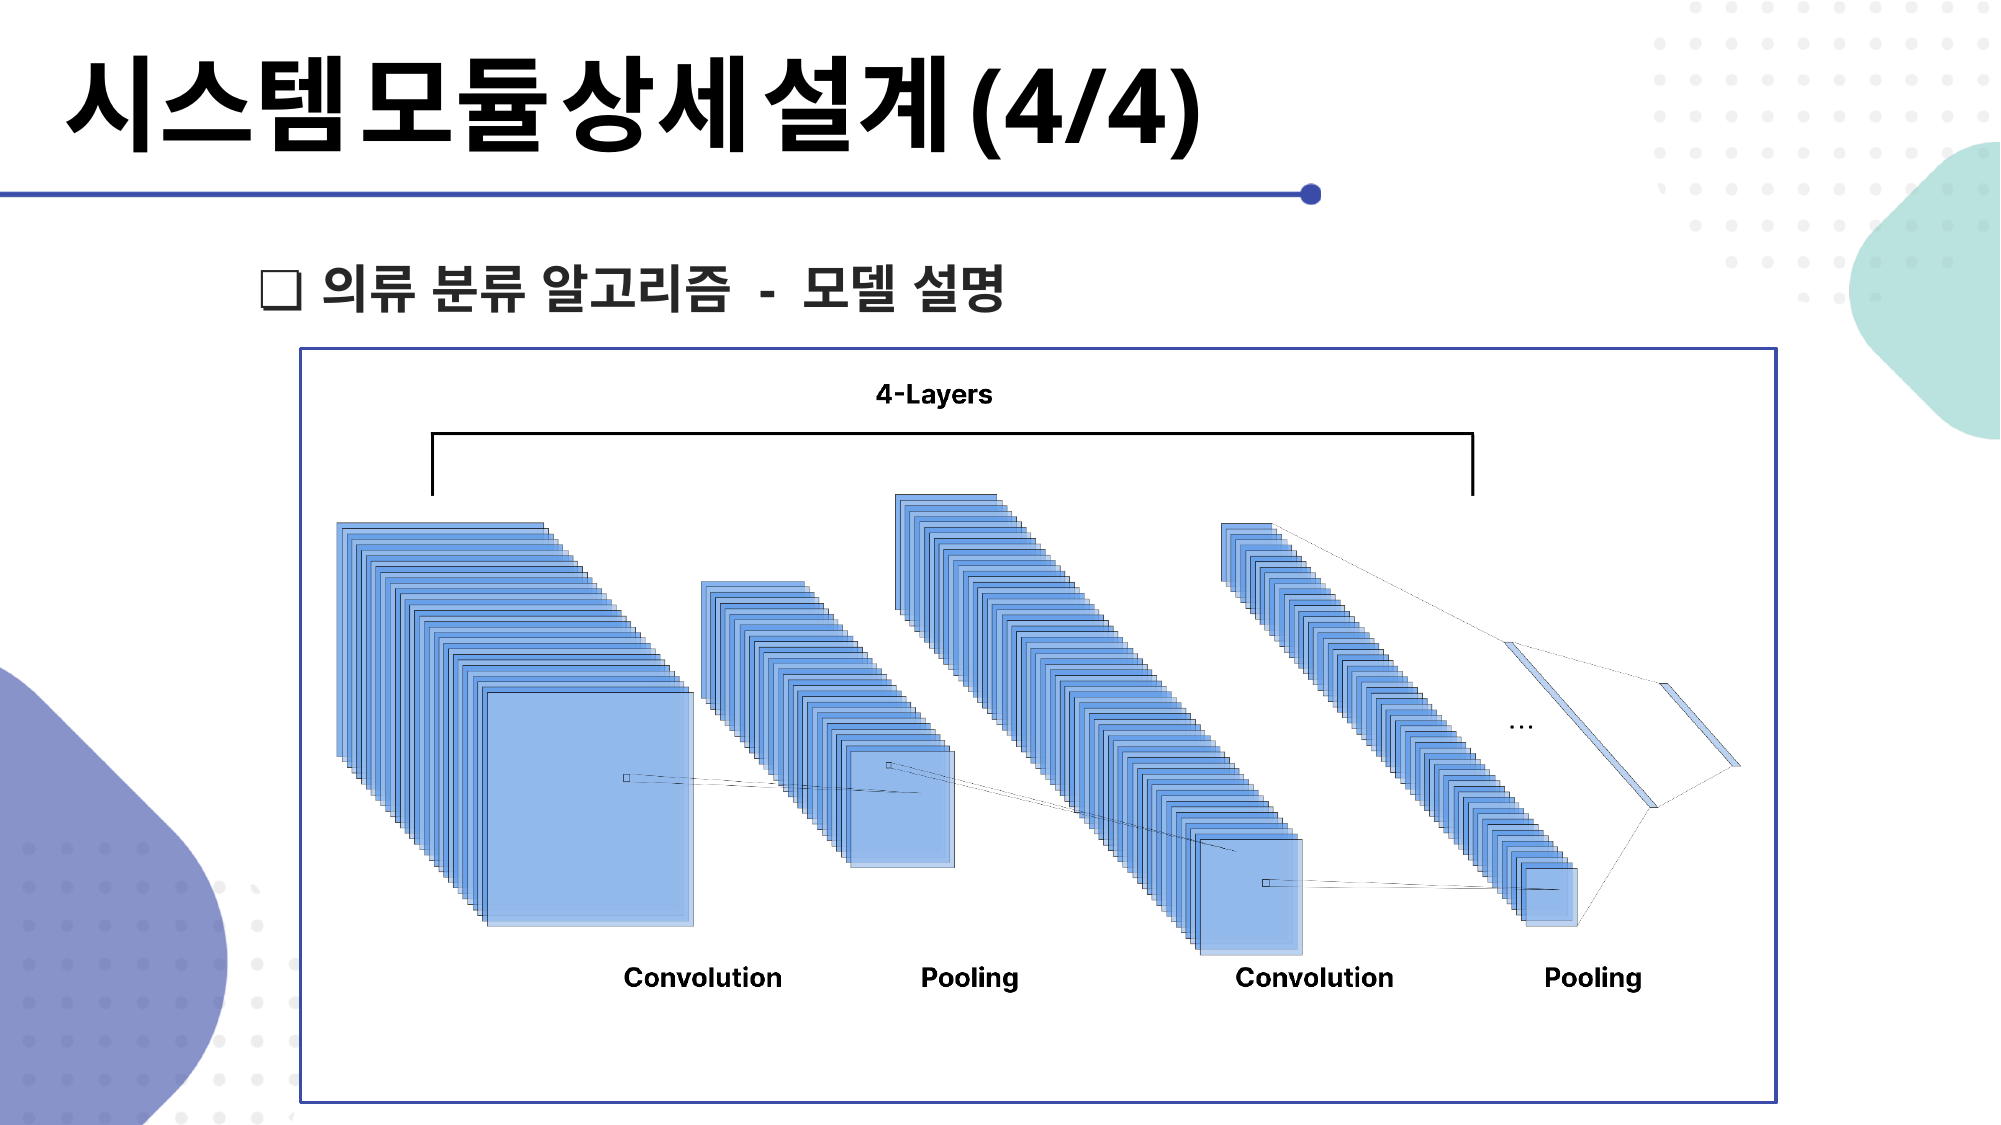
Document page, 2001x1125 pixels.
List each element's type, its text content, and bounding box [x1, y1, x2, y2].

picture [0, 0, 2000, 1125]
picture [0, 182, 1321, 205]
text_box 의류 분류 알고리즘 - 모델 설명 [231, 249, 1635, 327]
text_box 시스템 모듈 상세 설계 (4/4) [48, 32, 1648, 173]
